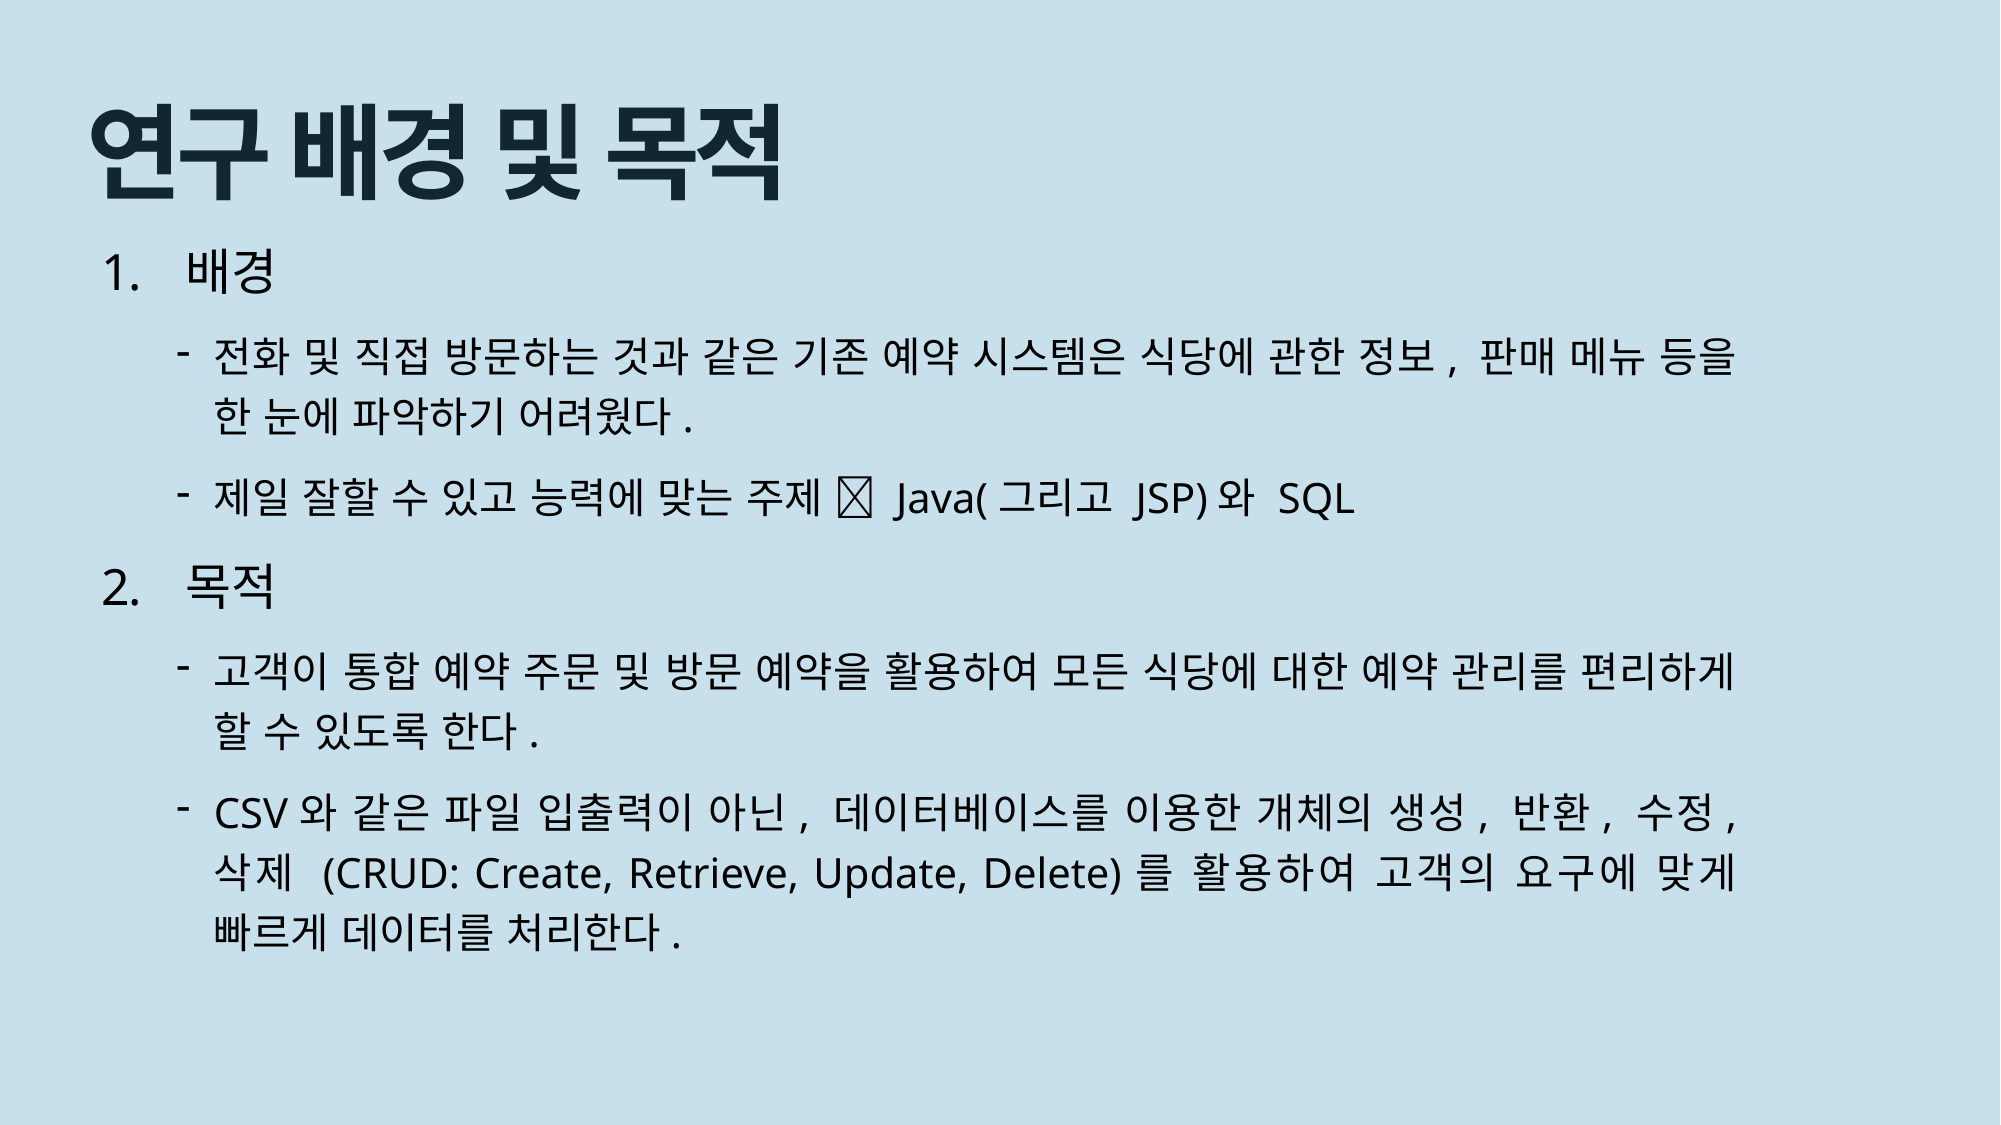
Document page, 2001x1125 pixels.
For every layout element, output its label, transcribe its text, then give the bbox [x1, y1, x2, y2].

text_box 배경 전화 및 직접 방문하는 것과 같은 기존 예약 시스템은 식당에 관한 정보, 판매 메뉴 등을 한 눈에 파악하기 어려웠다. 제일 잘할 수 있고 능력에 맞는 주제  Java(그리고 JSP)와 SQL 목적 고객이 통합 예약 주문 및 방문 예약을 활용하여 모든 식당에 대한 예약 관리를 편리하게 할 수 있도록 한다. CSV와 같은 파일 입출력이 아닌, 데이터베이스를 이용한 개체의 생성, 반환, 수정, 삭제 (CRUD: Create, Retrieve, Update, Delete)를 활용하여 고객의 요구에 맞게 빠르게 데이터를 처리한다. [71, 221, 1767, 969]
text_box 연구 배경 및 목적 [71, 79, 1053, 220]
